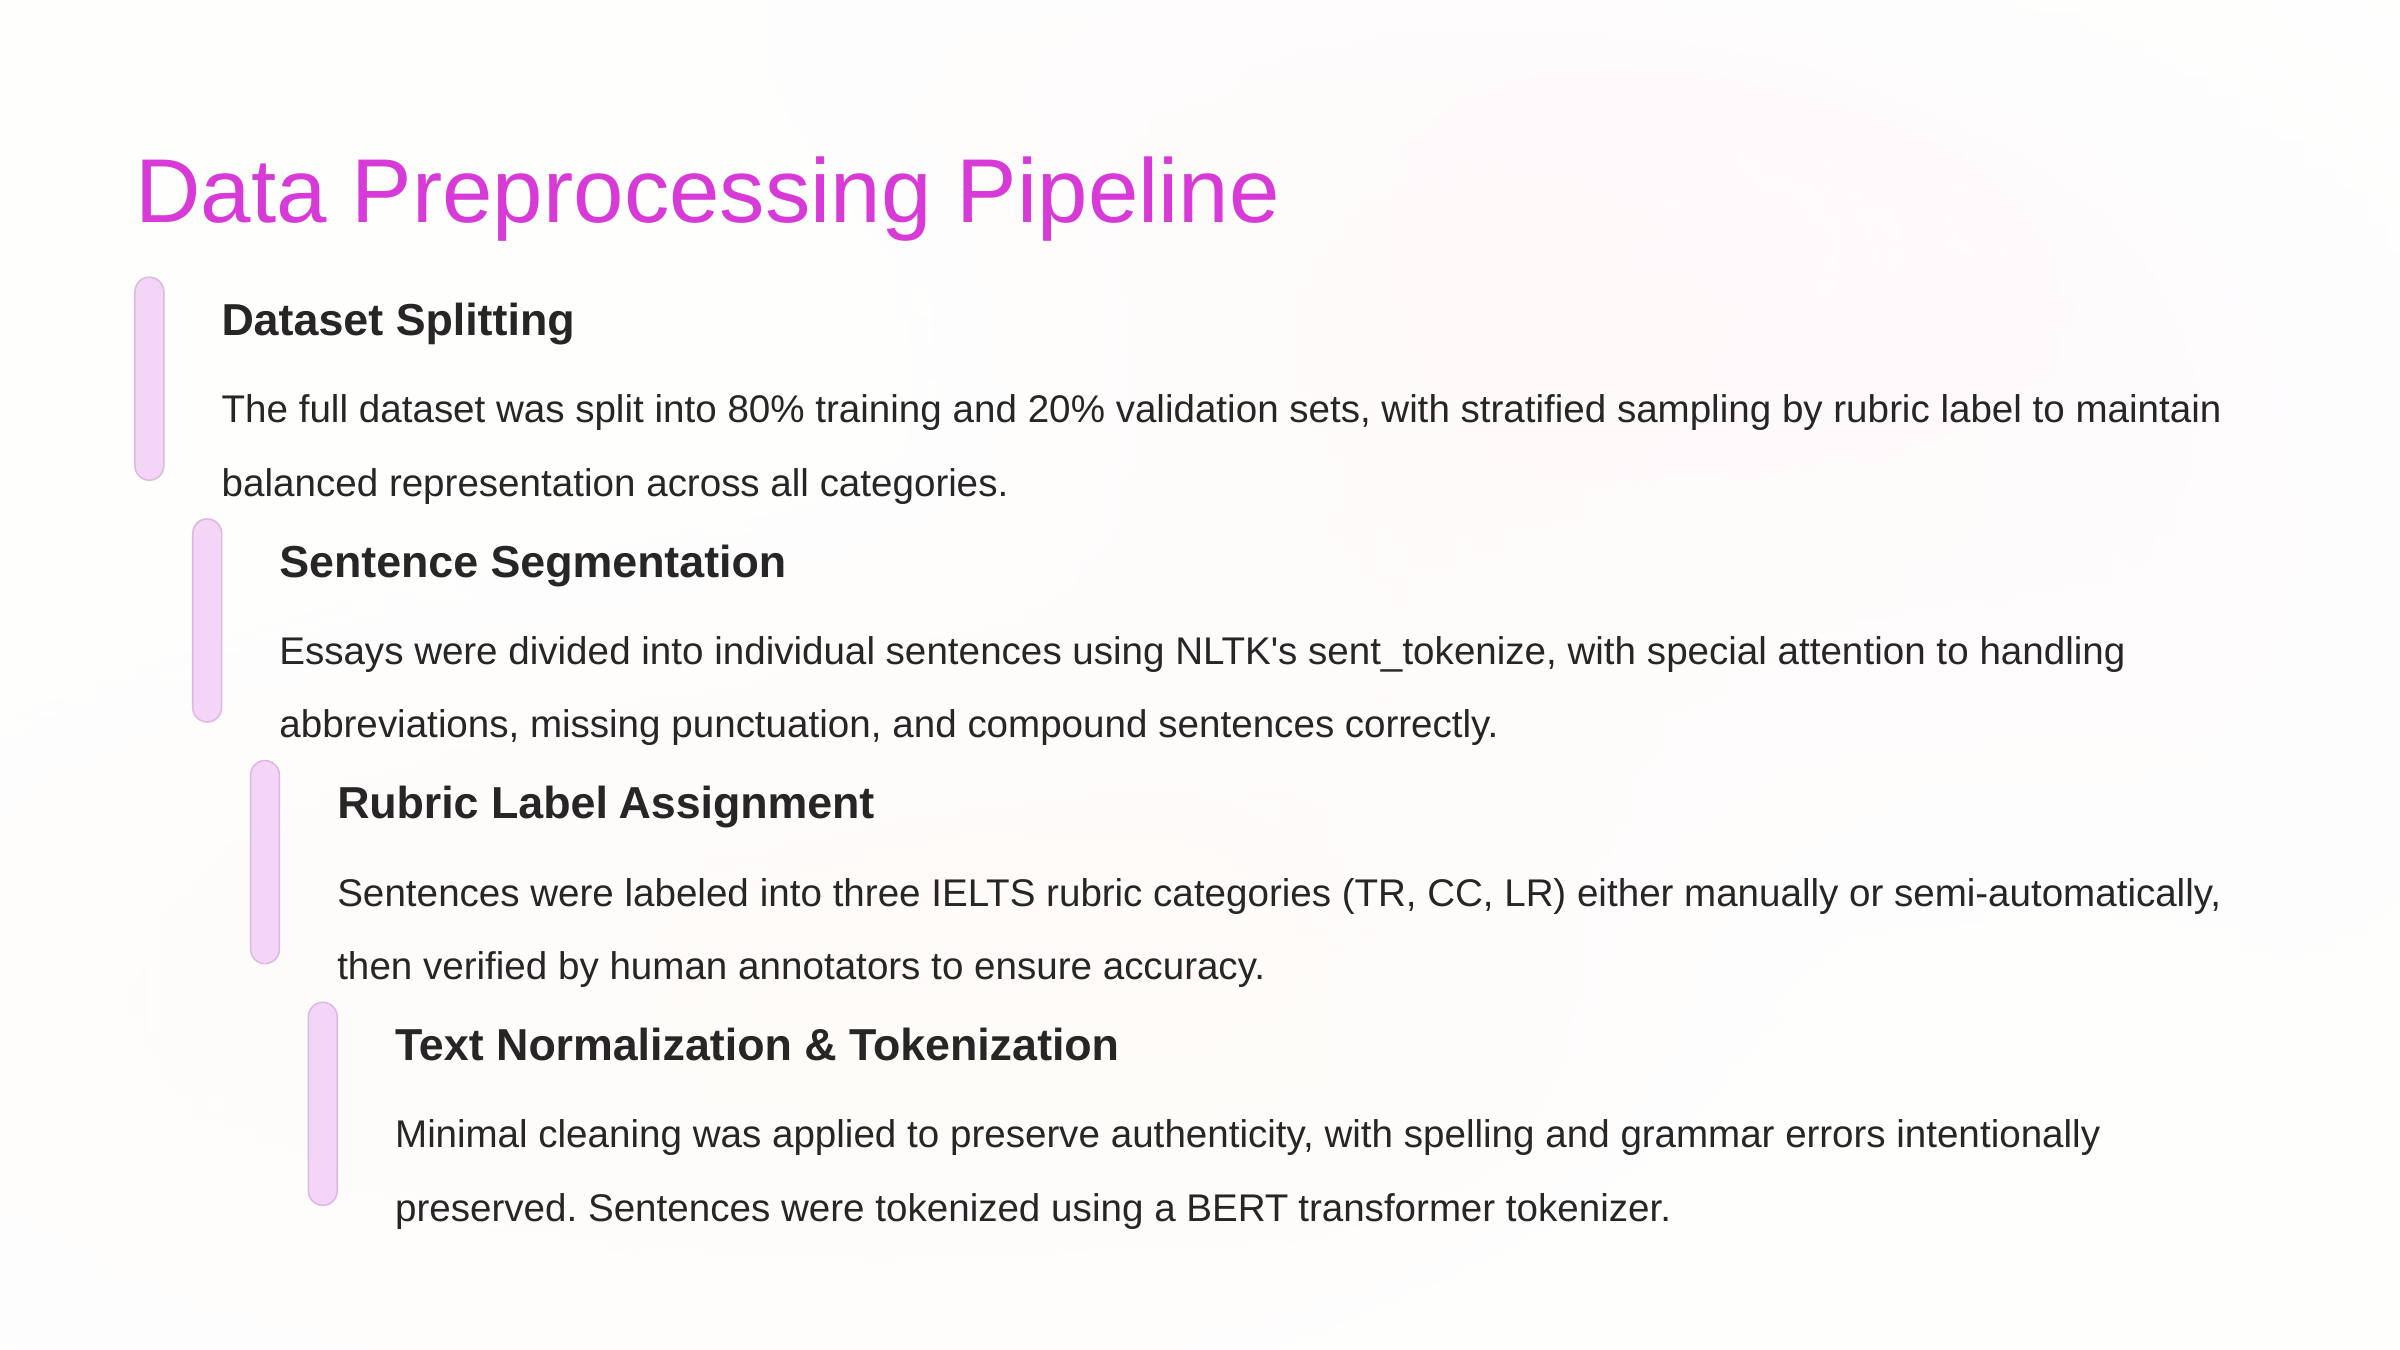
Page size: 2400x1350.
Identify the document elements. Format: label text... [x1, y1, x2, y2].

text_box Minimal cleaning was applied to preserve authenticity, with spelling and grammar errors intentionally preserved. Sentences were tokenized using a BERT transformer tokenizer. [395, 1082, 2266, 1206]
text_box [134, 277, 164, 481]
text_box Sentences were labeled into three IELTS rubric categories (TR, CC, LR) either manually or semi-automatically, then verified by human annotators to ensure accuracy. [337, 840, 2265, 964]
text_box Sentence Segmentation [279, 518, 971, 576]
text_box Data Preprocessing Pipeline [134, 105, 1690, 220]
text_box [250, 760, 280, 964]
text_box Dataset Splitting [221, 277, 676, 334]
text_box The full dataset was split into 80% training and 20% validation sets, with stratified sampling by rubric label to maintain balanced representation across all categories. [221, 357, 2265, 481]
text_box Essays were divided into individual sentences using NLTK's sent_tokenize, with special attention to handling abbreviations, missing punctuation, and compound sentences correctly. [279, 598, 2266, 723]
text_box Rubric Label Assignment [337, 760, 1039, 818]
text_box Text Normalization & Tokenization [395, 1002, 1236, 1059]
text_box [192, 518, 222, 723]
text_box [308, 1002, 338, 1206]
